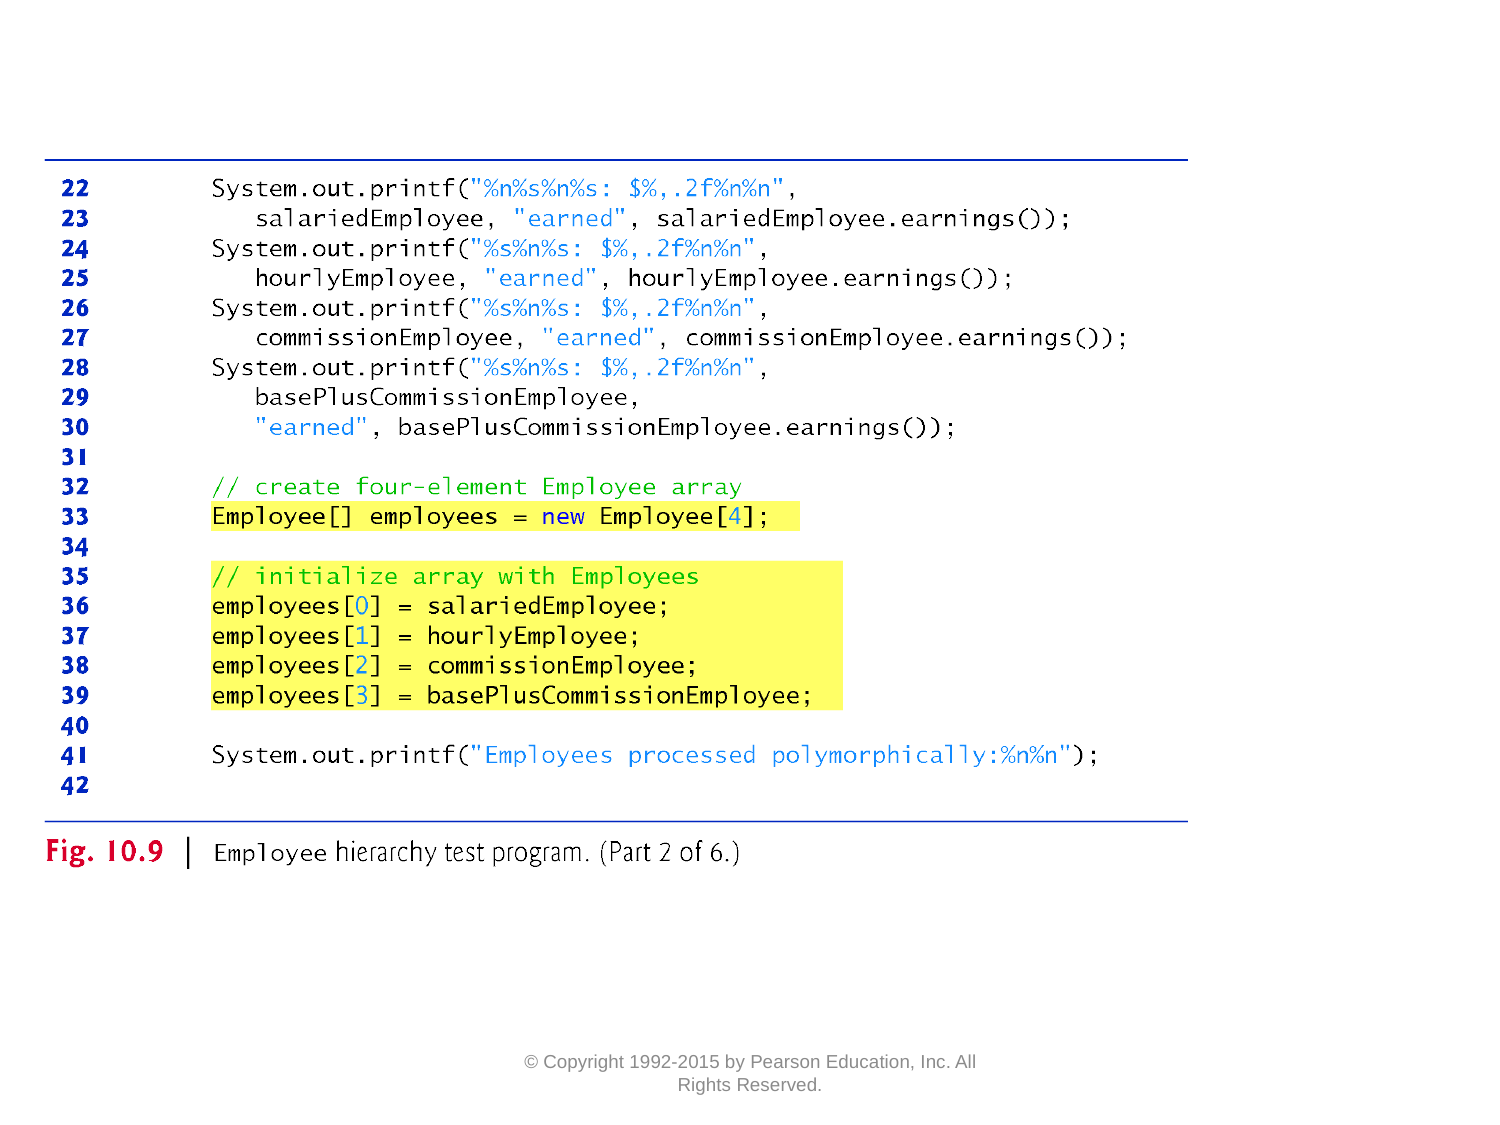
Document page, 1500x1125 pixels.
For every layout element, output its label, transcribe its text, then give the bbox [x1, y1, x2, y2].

footer © Copyright 1992-2015 by Pearson Education, Inc. All Rights Reserved. [496, 1042, 1004, 1103]
picture [0, 106, 1500, 1018]
